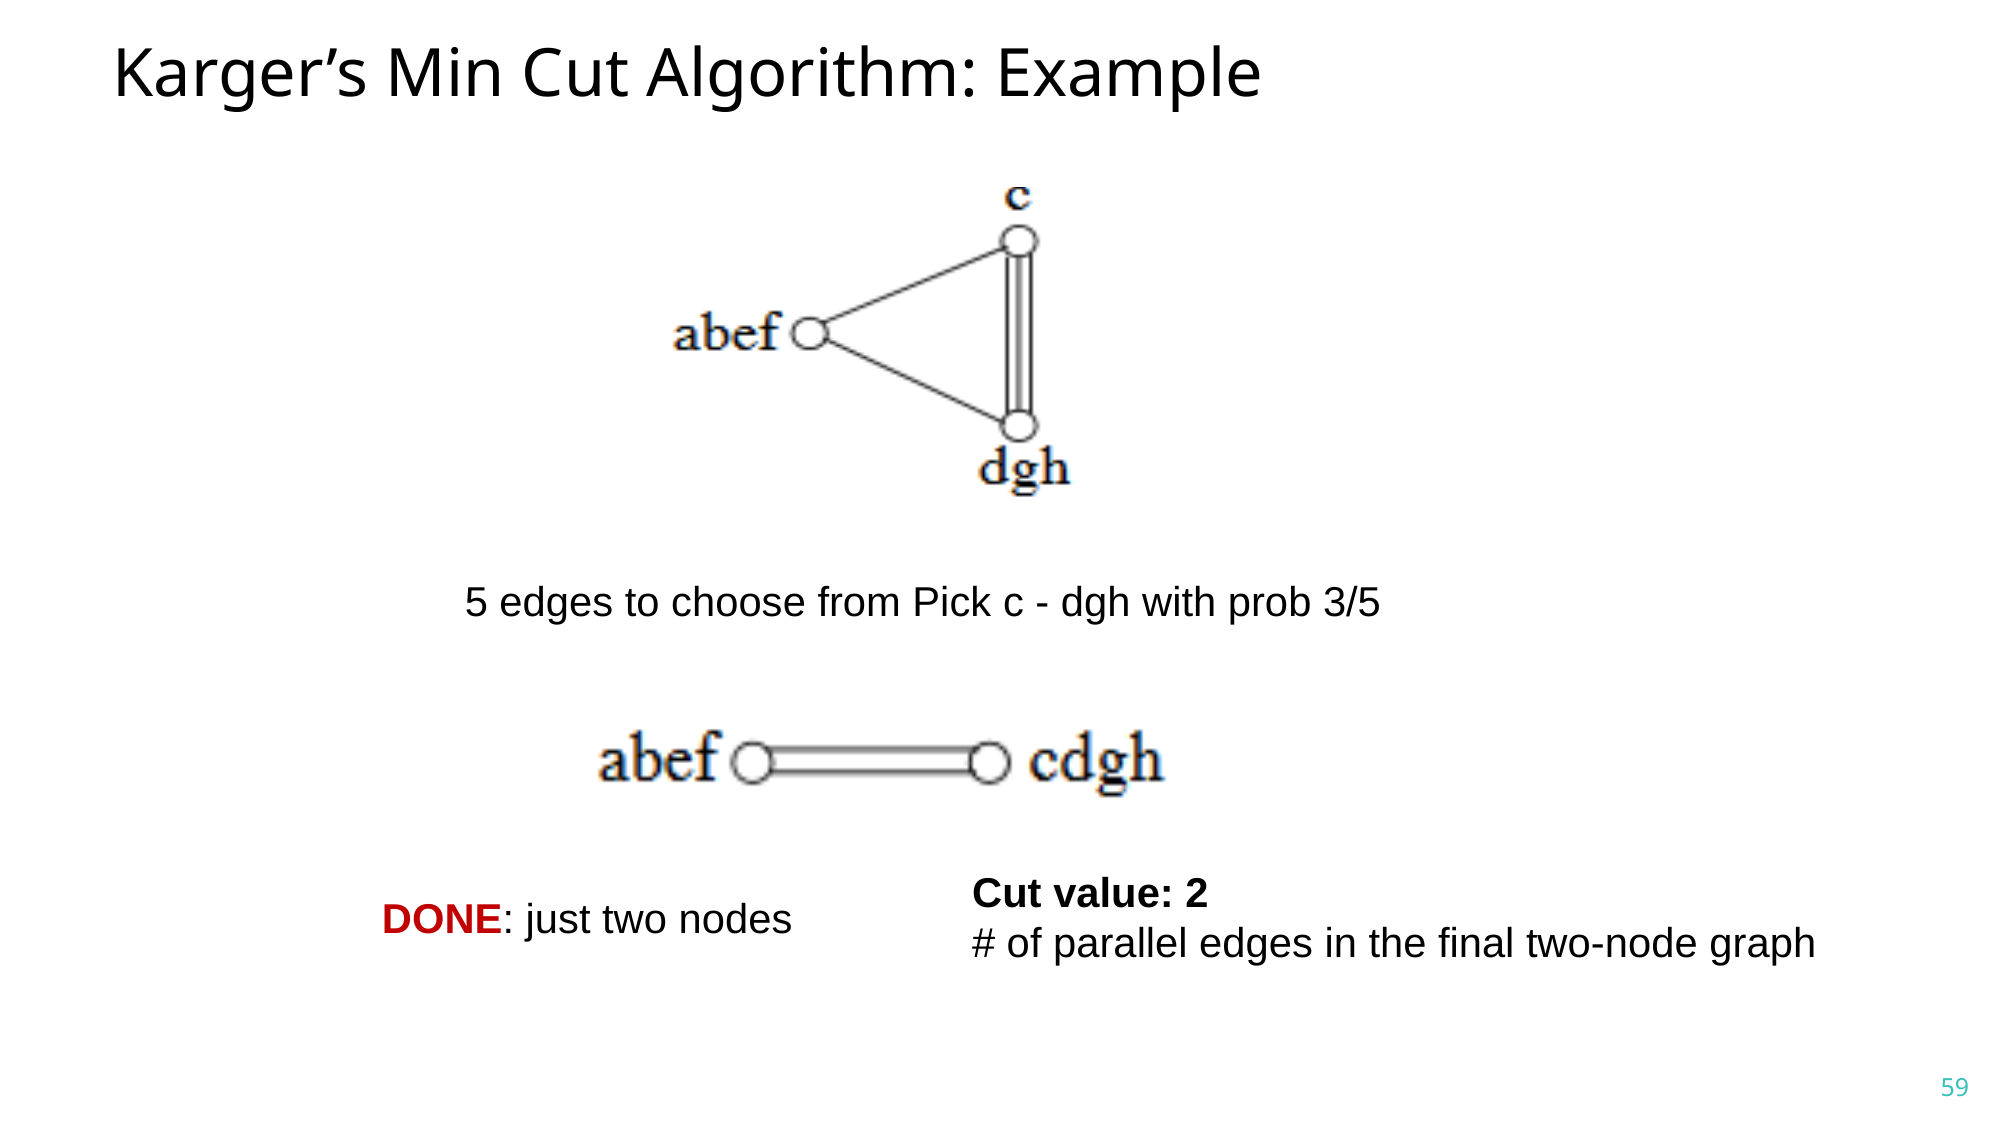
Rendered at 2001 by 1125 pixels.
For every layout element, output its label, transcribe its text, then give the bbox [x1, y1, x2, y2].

text_box DONE: just two nodes [367, 884, 808, 950]
text_box Cut value: 2 # of parallel edges in the final two-node graph [957, 858, 1832, 974]
picture [562, 724, 1202, 826]
picture [587, 187, 1115, 501]
title Karger’s Min Cut Algorithm: Example [97, 36, 1898, 125]
slide_number 59 [1864, 1056, 1985, 1125]
text_box 5 edges to choose from Pick c - dgh with prob 3/5 [450, 567, 1427, 632]
